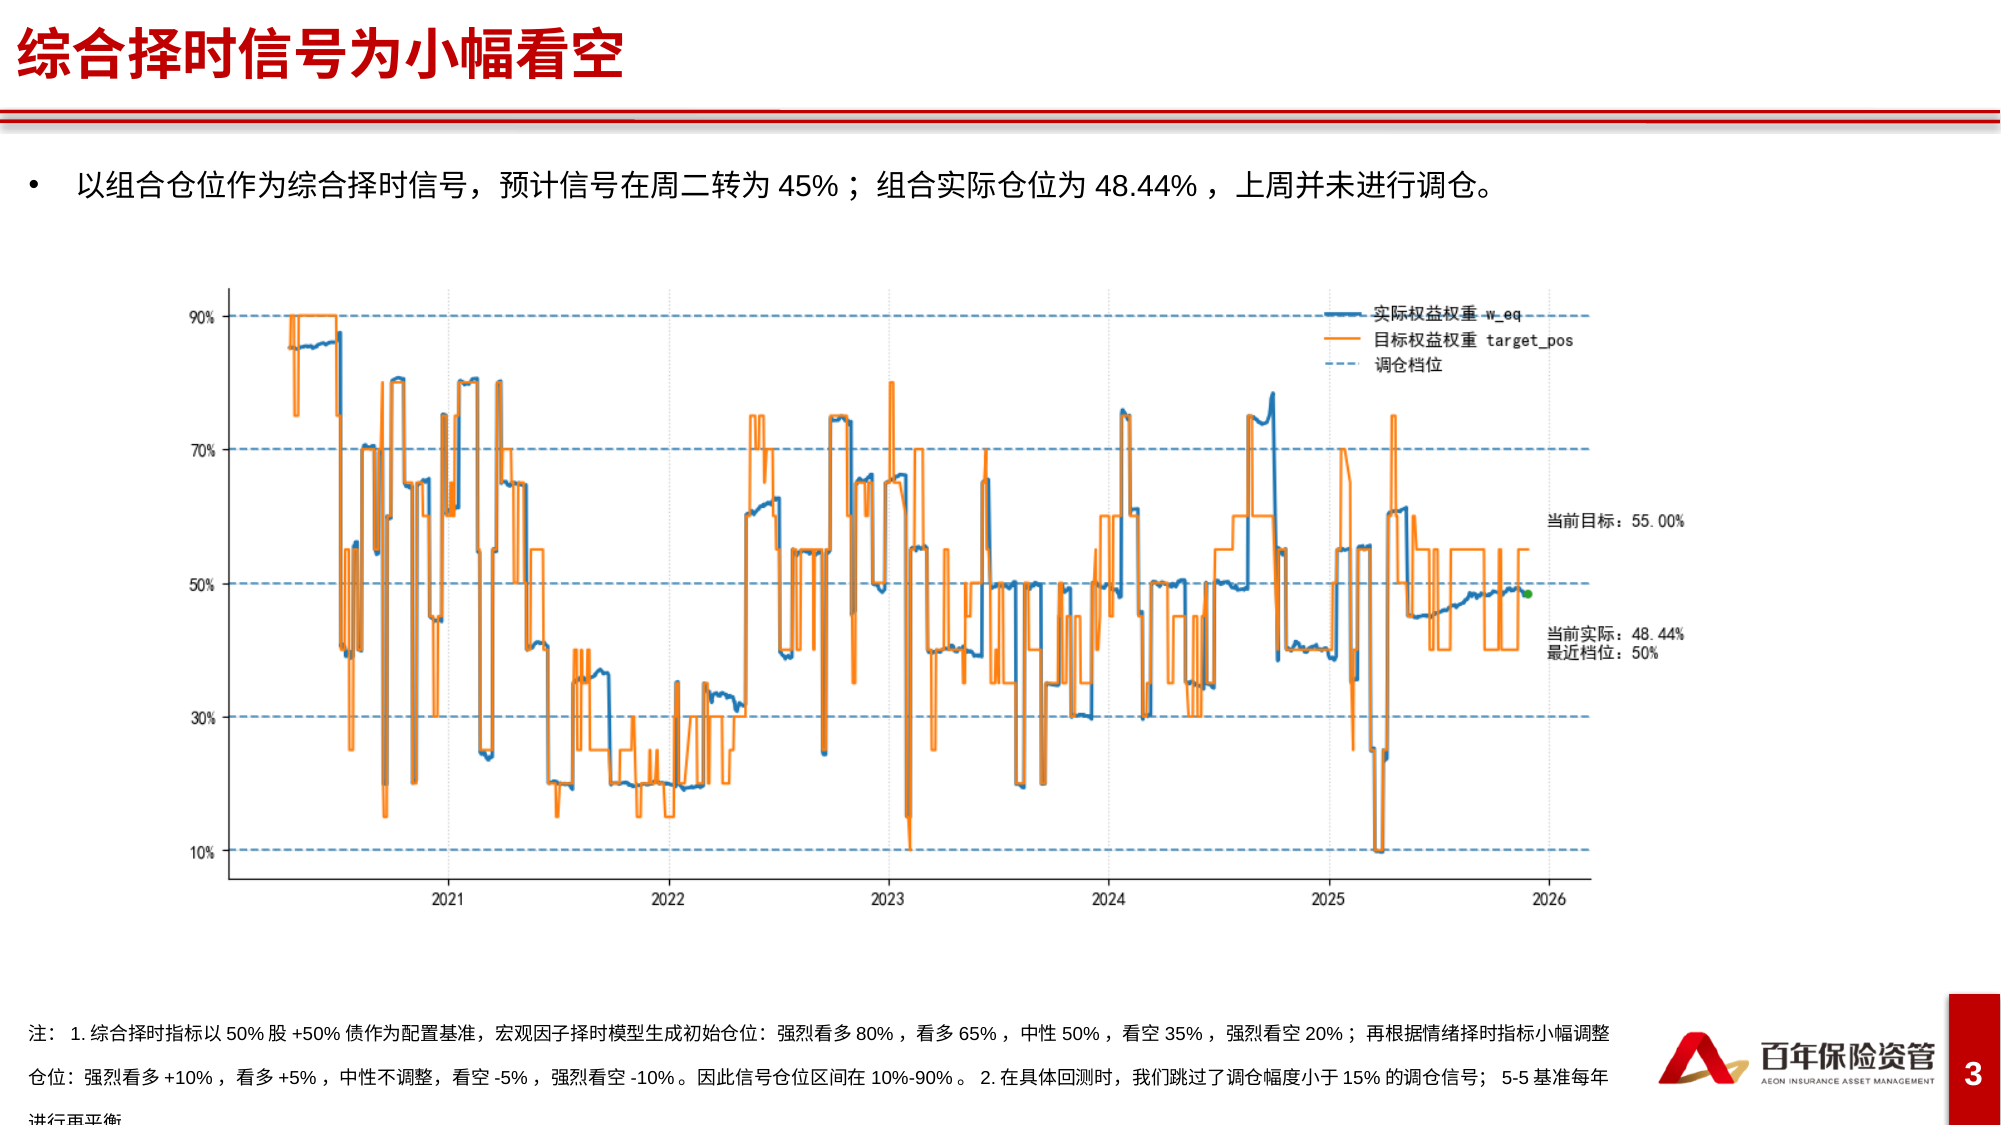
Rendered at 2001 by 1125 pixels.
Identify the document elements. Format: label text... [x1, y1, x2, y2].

slide_number 3 [1944, 1044, 2000, 1102]
text_box 注：1.综合择时指标以50%股+50%债作为配置基准，宏观因子择时模型生成初始仓位：强烈看多80%，看多65%，中性50%，看空35%，强烈看空20%；再根据情绪择时指标小幅调整仓位：强烈看多+10%，看多+5%，中性不调整，看空-5%，强烈看空-10%。因此信号仓位区间在10%-90%。2.在具体回测时，我们跳过了调仓幅度小于15%的调仓信号；5-5基准每年进行再平衡 [18, 989, 1632, 1125]
picture [1645, 1024, 1945, 1094]
text_box 以组合仓位作为综合择时信号，预计信号在周二转为45%；组合实际仓位为48.44%，上周并未进行调仓。 [18, 147, 1982, 213]
picture [176, 276, 1697, 919]
text_box 综合择时信号为小幅看空 [0, 11, 1990, 94]
